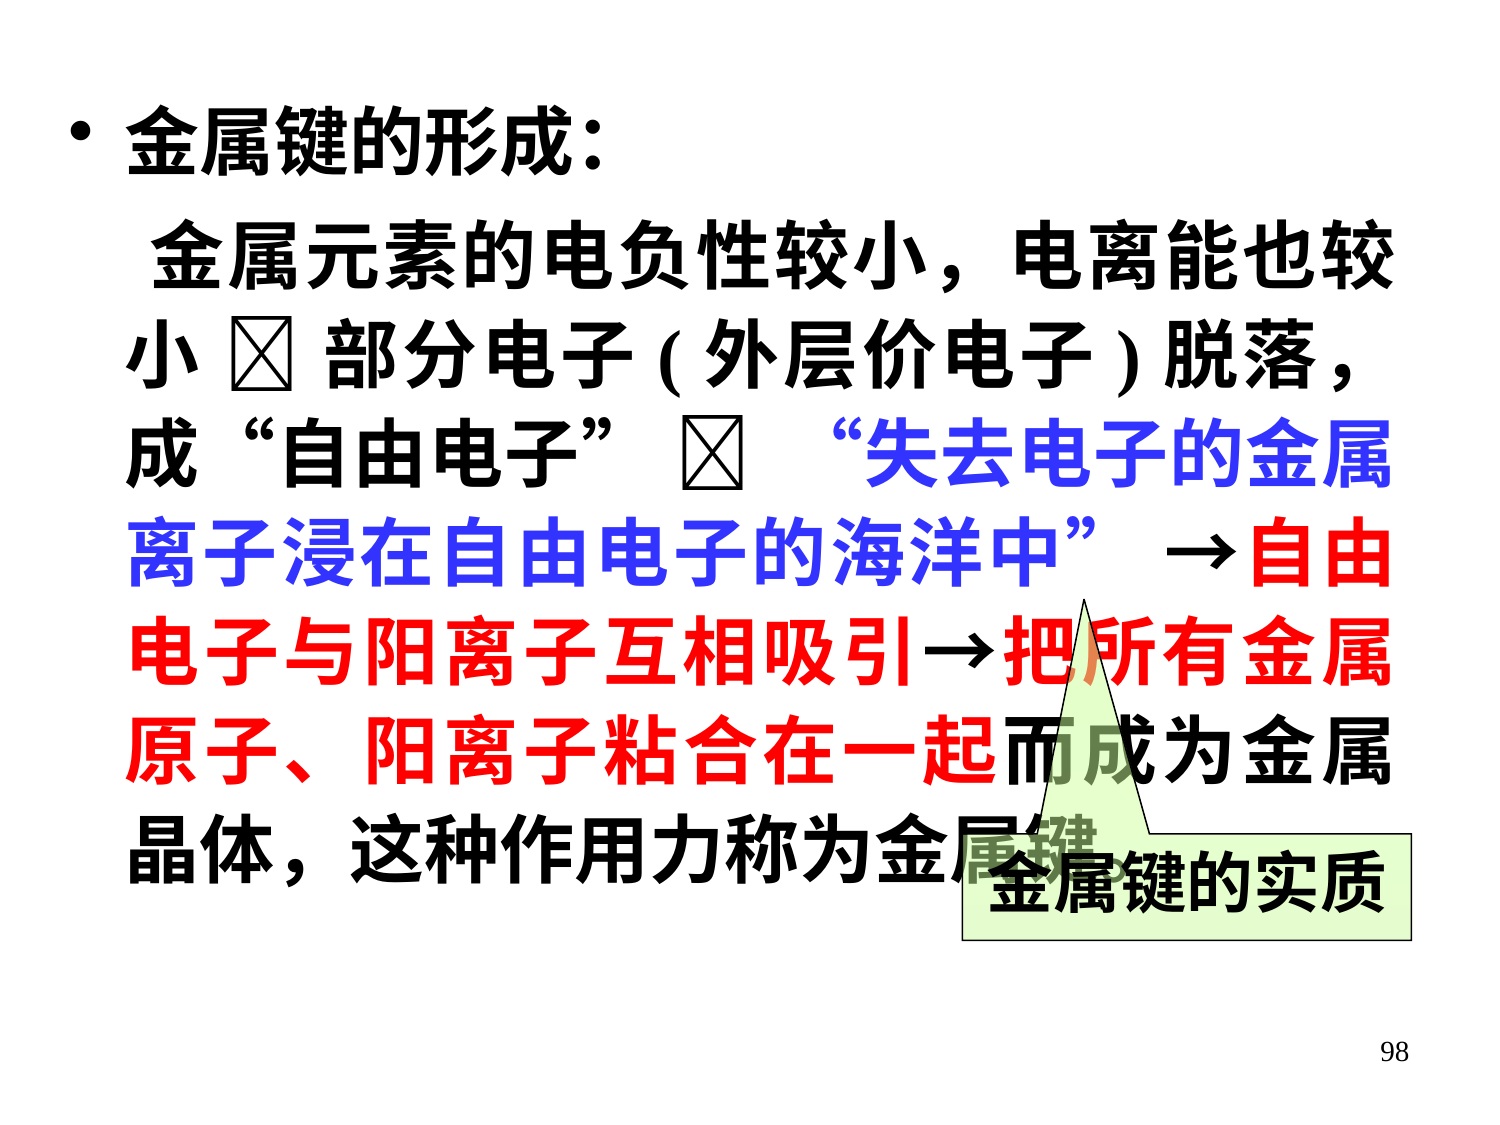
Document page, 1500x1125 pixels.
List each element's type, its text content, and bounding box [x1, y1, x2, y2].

list 金属键的形成： 金属元素的电负性较小，电离能也较小  部分电子(外层价电子)脱落，成“自由电子”  “失去电子的金属离子浸在自由电子的海洋中” →自由电子与阳离子互相吸引→把所有金属原子、阳离子粘合在一起而成为金属晶体，这种作用力称为金属键。 [53, 78, 1412, 929]
text_box 金属键的实质 [962, 599, 1412, 941]
slide_number 98 [1074, 1024, 1425, 1103]
